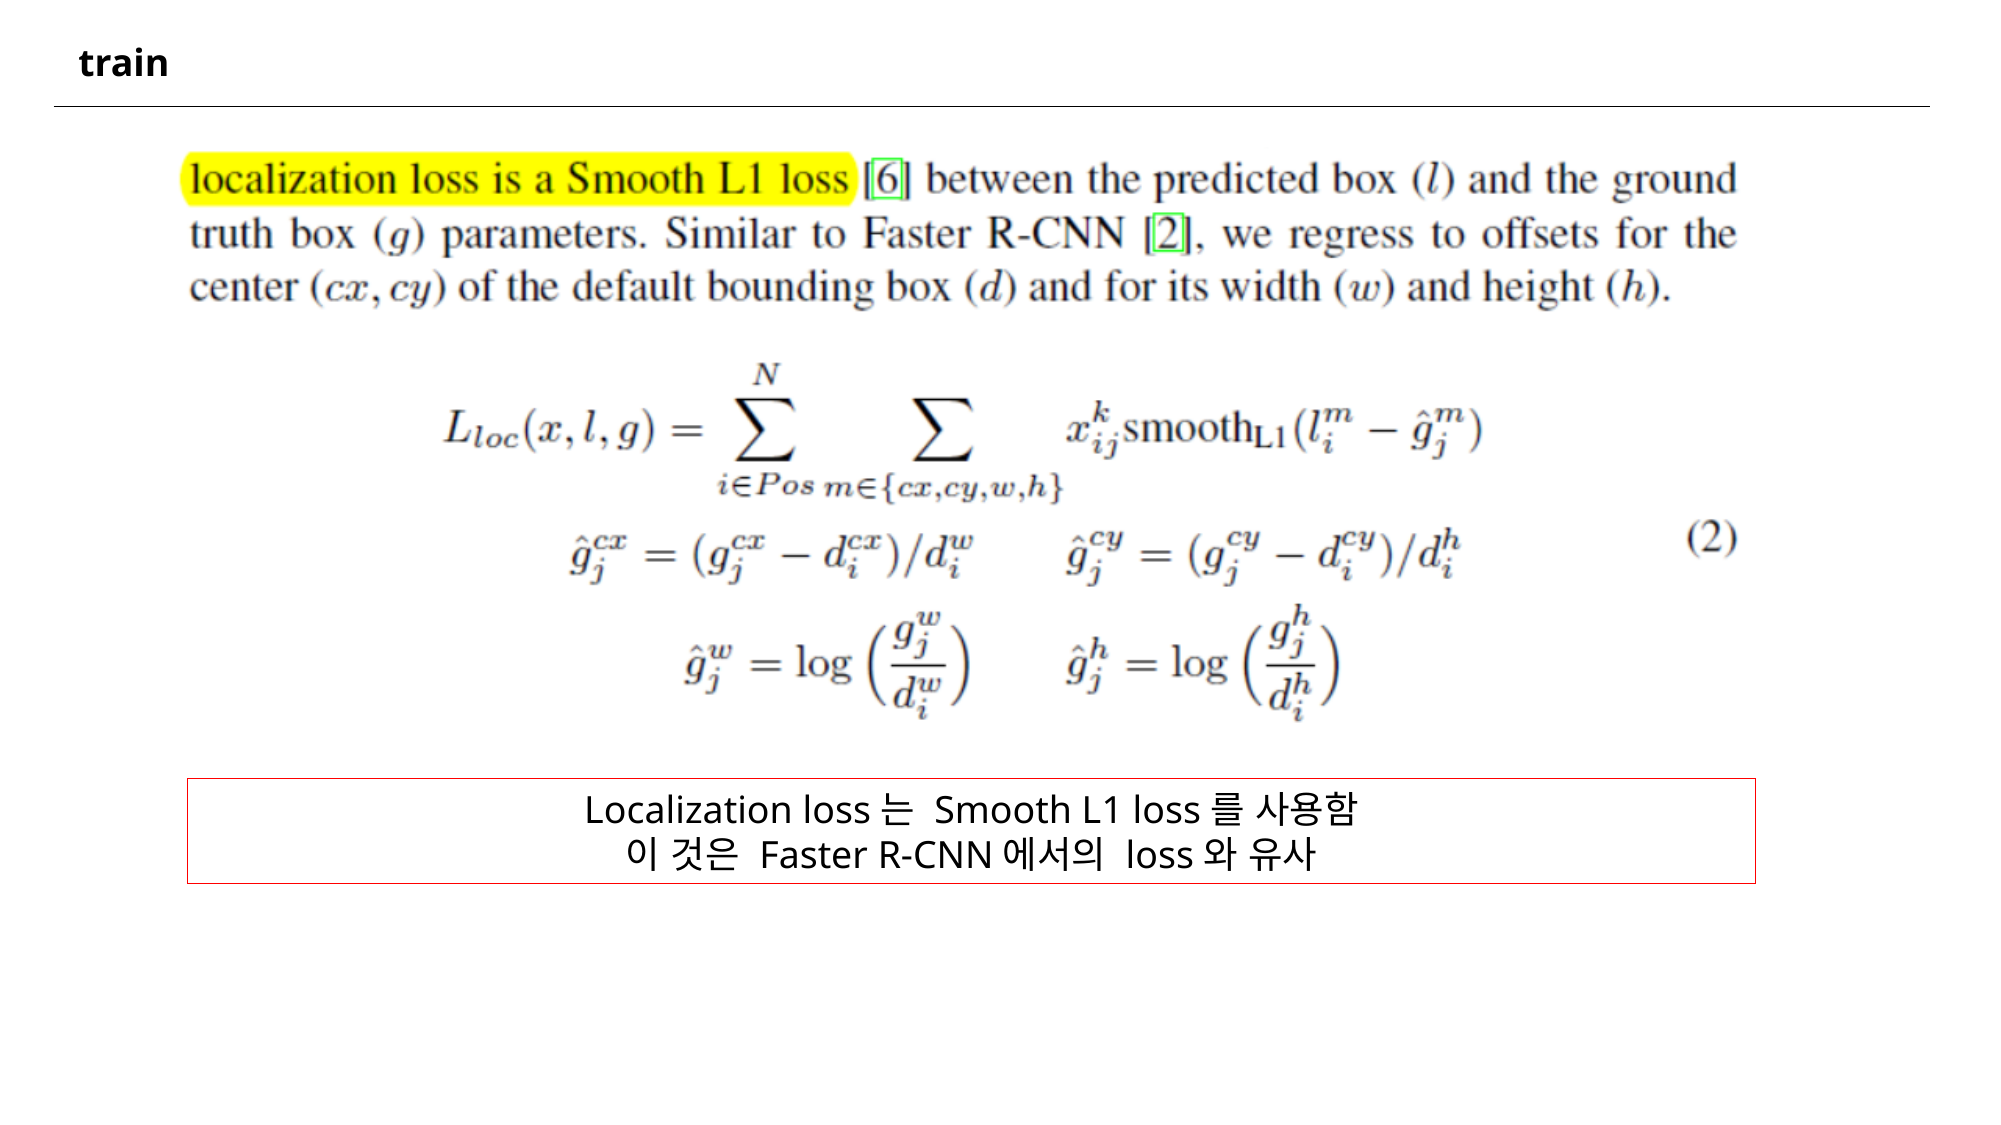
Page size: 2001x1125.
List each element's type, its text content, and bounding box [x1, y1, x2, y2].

text_box Localization loss는 Smooth L1 loss를 사용함 이 것은 Faster R-CNN에서의 loss와 유사 [187, 778, 1756, 884]
text_box train [63, 31, 415, 91]
picture [176, 147, 1767, 723]
